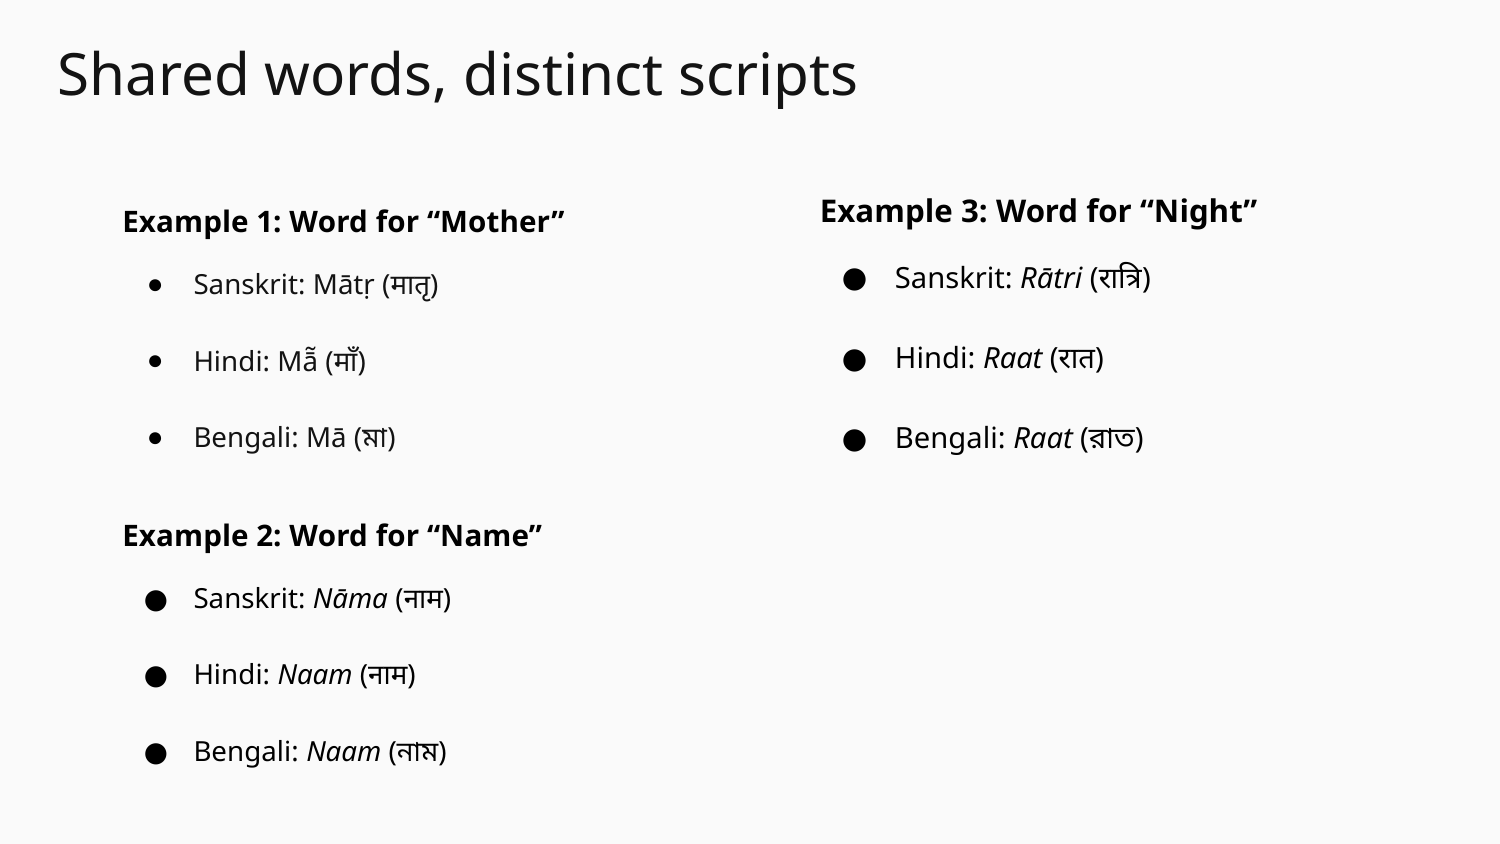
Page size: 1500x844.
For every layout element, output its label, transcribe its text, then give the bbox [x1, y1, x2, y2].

title Shared words, distinct scripts [57, 37, 1462, 130]
list Example 1: Word for “Mother” Sanskrit: Mātṛ (मातृ) Hindi: Mā̃ (माँ) Bengali: Mā (মা) Example 2: Word for “Name” Sanskrit: Nāma (नाम) Hindi: Naam (नाम) Bengali: Naam (নাম) [122, 129, 679, 807]
text_box Example 3: Word for “Night” Sanskrit: Rātri (रात्रि) Hindi: Raat (रात) Bengali: Raat (রাত) [805, 170, 1298, 470]
